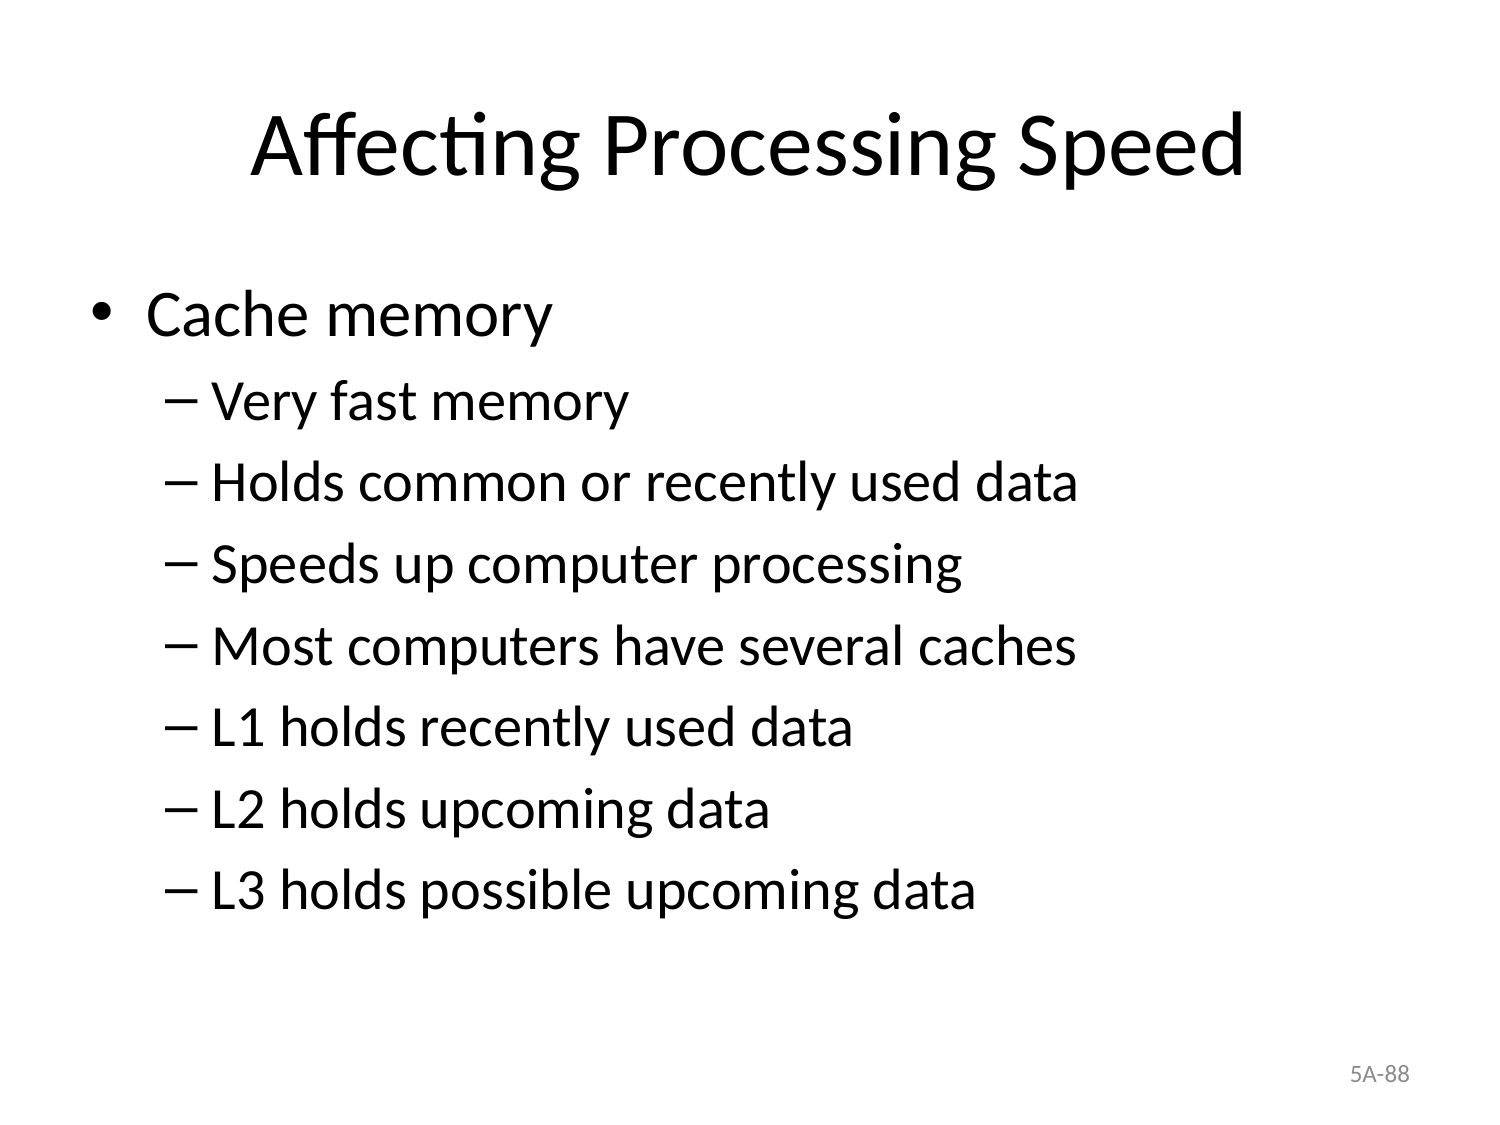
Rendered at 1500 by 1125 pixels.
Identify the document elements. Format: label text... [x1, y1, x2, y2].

title Affecting Processing Speed [75, 45, 1425, 233]
list Cache memory Very fast memory Holds common or recently used data Speeds up computer processing Most computers have several caches L1 holds recently used data L2 holds upcoming data L3 holds possible upcoming data [75, 262, 1425, 1005]
slide_number 5A-88 [1074, 1042, 1425, 1103]
